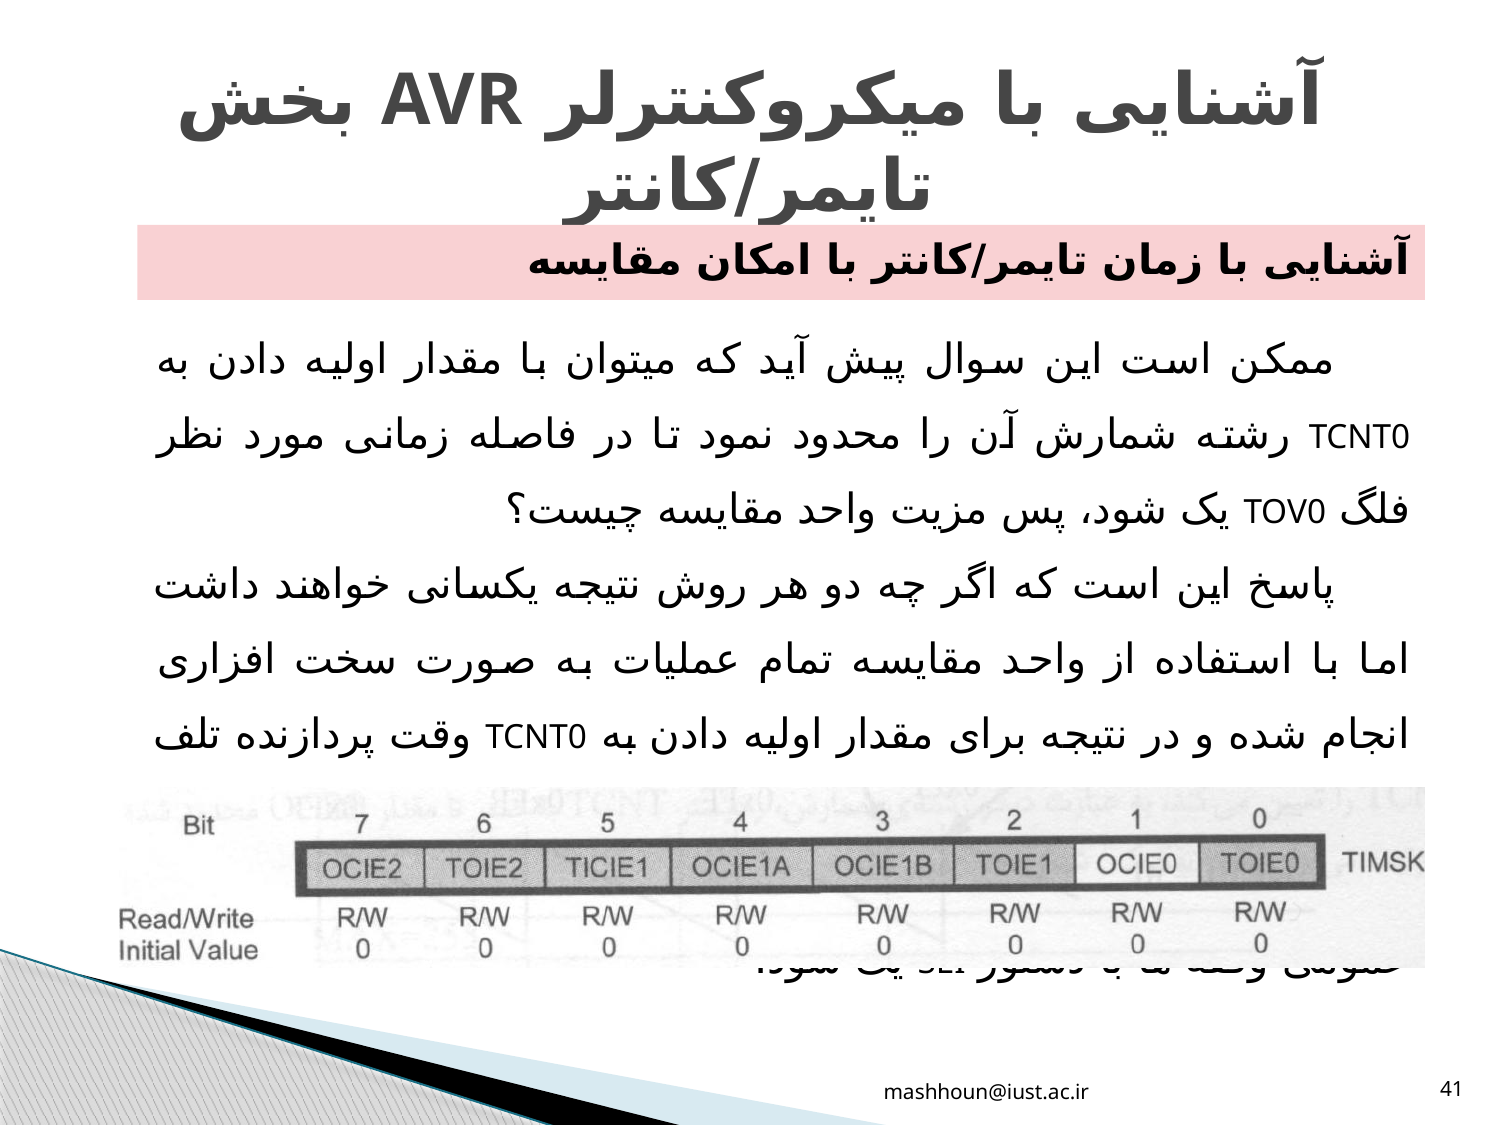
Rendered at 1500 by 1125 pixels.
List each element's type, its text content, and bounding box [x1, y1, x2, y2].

text_box آشنایی با زمان تایمر/کانتر با امکان مقایسه [137, 224, 1425, 299]
slide_number 41 [1418, 1051, 1479, 1112]
title آشنایی با میکروکنترلر AVR بخش تایمر/کانتر [75, 45, 1425, 233]
text_box ممکن است این سوال پیش آید که میتوان با مقدار اولیه دادن به TCNT0 رشته شمارش آن را محدود نمود تا در فاصله زمانی مورد نظر فلگ TOV0 یک شود، پس مزیت واحد مقایسه چیست؟ پاسخ این است که اگر چه دو هر روش نتیجه یکسانی خواهند داشت اما با استفاده از واحد مقایسه تمام عملیات به صورت سخت افزاری انجام شده و در نتیجه برای مقدار اولیه دادن به TCNT0 وقت پردازنده تلف نمیشود. شرط لازم برای درخواست وقفه در لحظه تطبیق مقایسه یک بودن بیت OCIE0 از ثبات TIMSK است. همچنین لازم است بیت فعال ساز عمومی وقفه ها با دستور SEI یک شود. [137, 299, 1425, 787]
footer mashhoun@iust.ac.ir [718, 1051, 1105, 1112]
picture [118, 787, 1426, 968]
